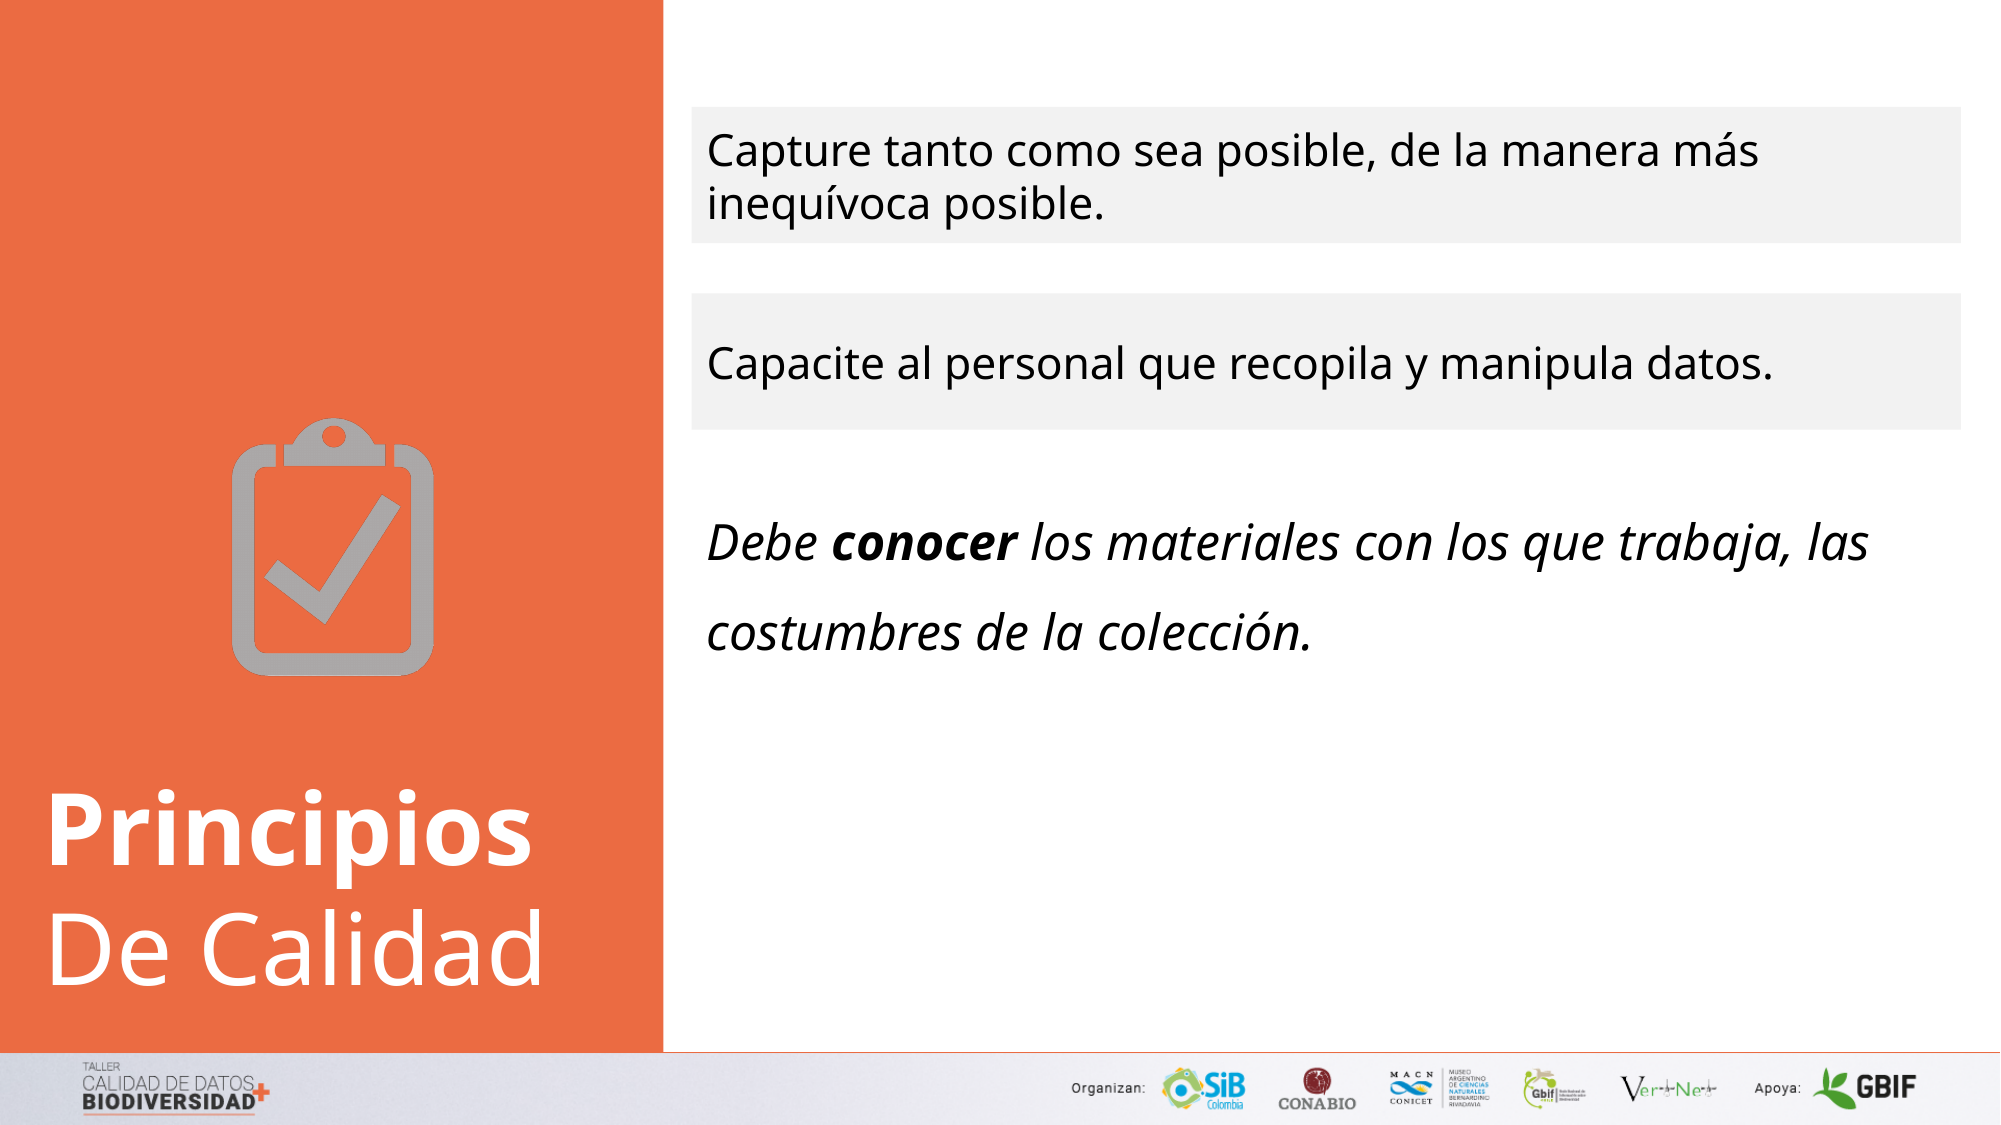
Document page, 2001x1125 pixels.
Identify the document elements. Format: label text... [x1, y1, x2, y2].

text_box Capacite al personal que recopila y manipula datos. [691, 293, 1961, 430]
text_box Debe conocer los materiales con los que trabaja, las costumbres de la colección. [691, 472, 1961, 668]
text_box Principios De Calidad [28, 757, 692, 1013]
text_box [0, 0, 664, 1050]
text_box Capture tanto como sea posible, de la manera más inequívoca posible. [691, 106, 1961, 244]
picture [166, 382, 497, 712]
picture [0, 1051, 2000, 1125]
